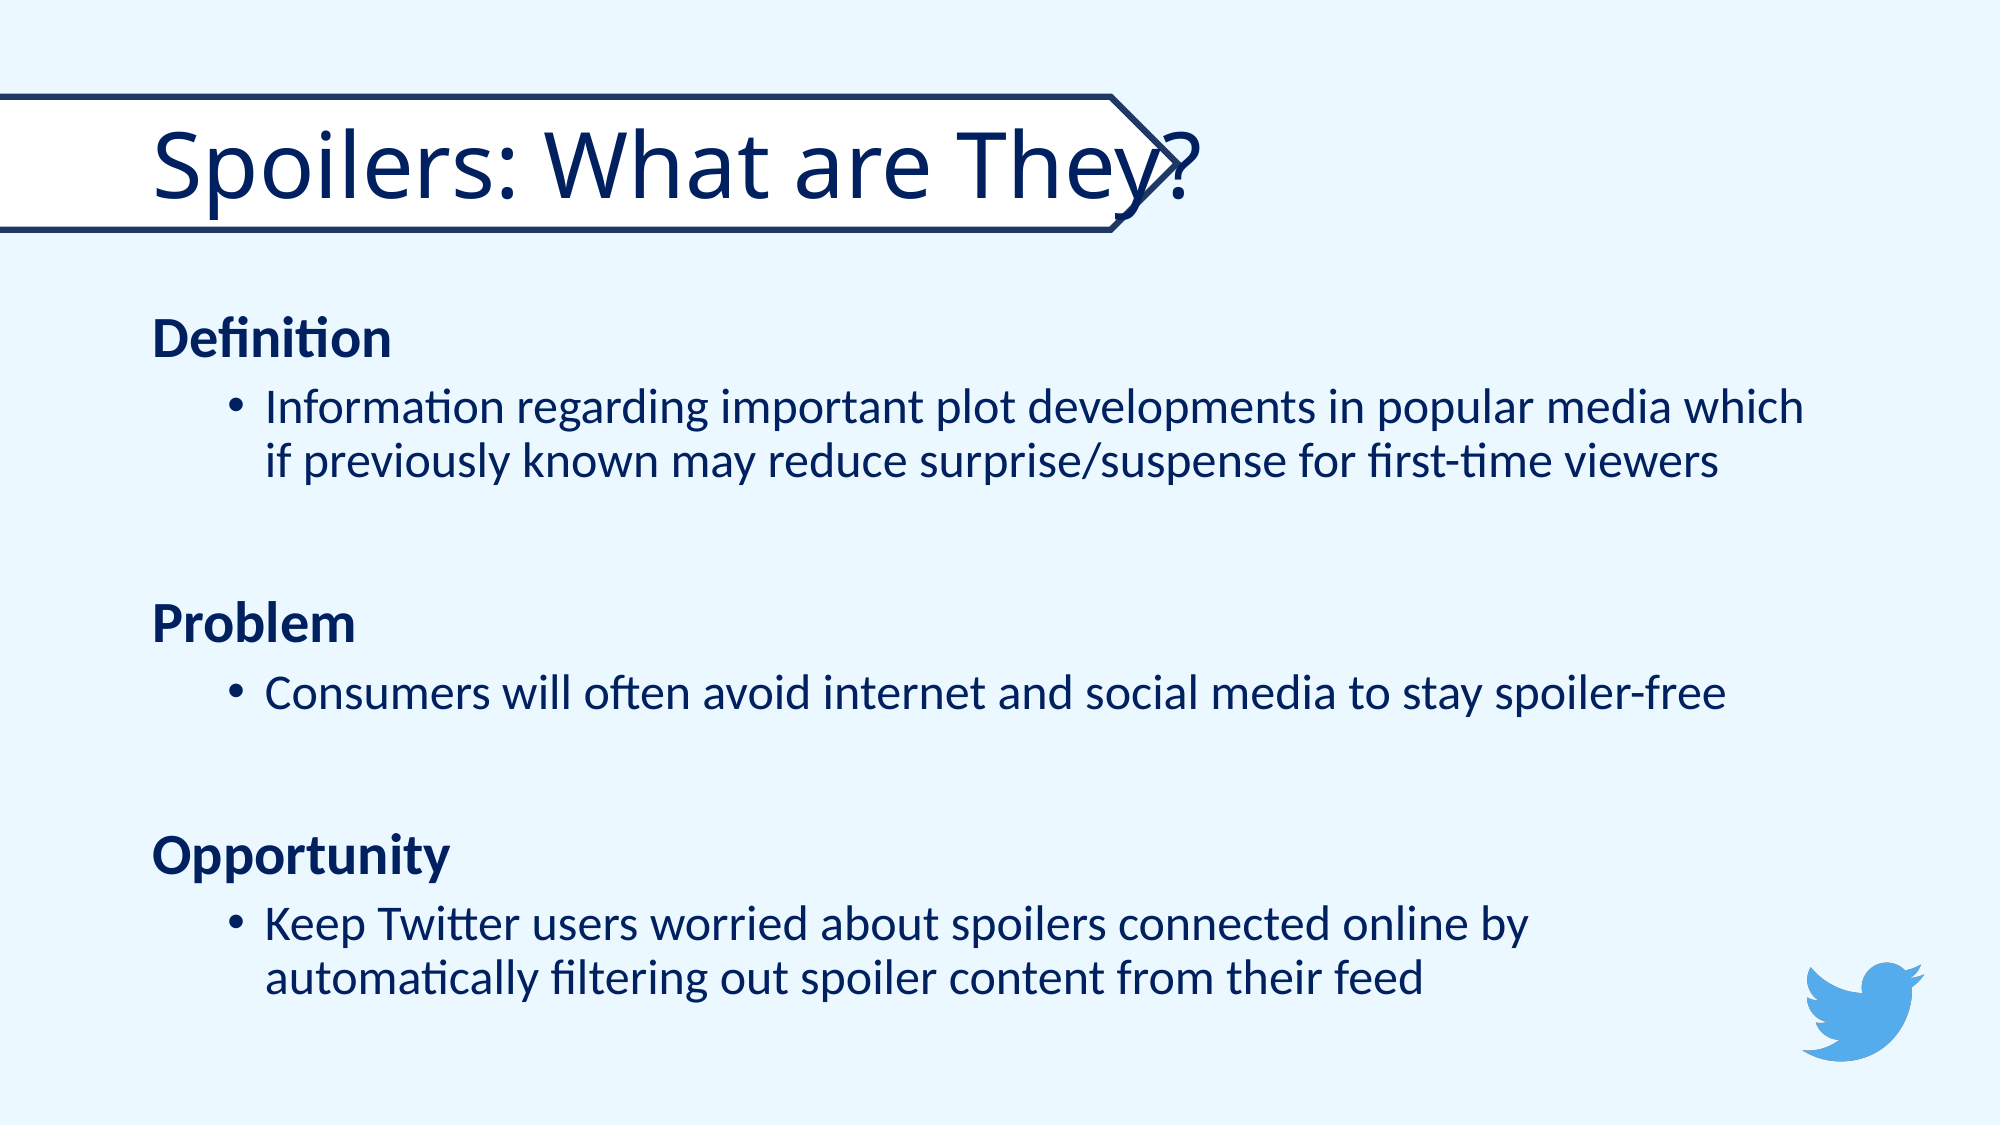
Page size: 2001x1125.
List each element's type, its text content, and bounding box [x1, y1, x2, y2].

text_box [0, 95, 137, 231]
picture [1772, 923, 1953, 1103]
list Definition Information regarding important plot developments in popular media which if previously known may reduce surprise/suspense for first-time viewers Problem Consumers will often avoid internet and social media to stay spoiler-free Opportunity Keep Twitter users worried about spoilers connected online by automatically filtering out spoiler content from their feed [137, 299, 1823, 1014]
title Spoilers: What are They? [137, 59, 1863, 278]
